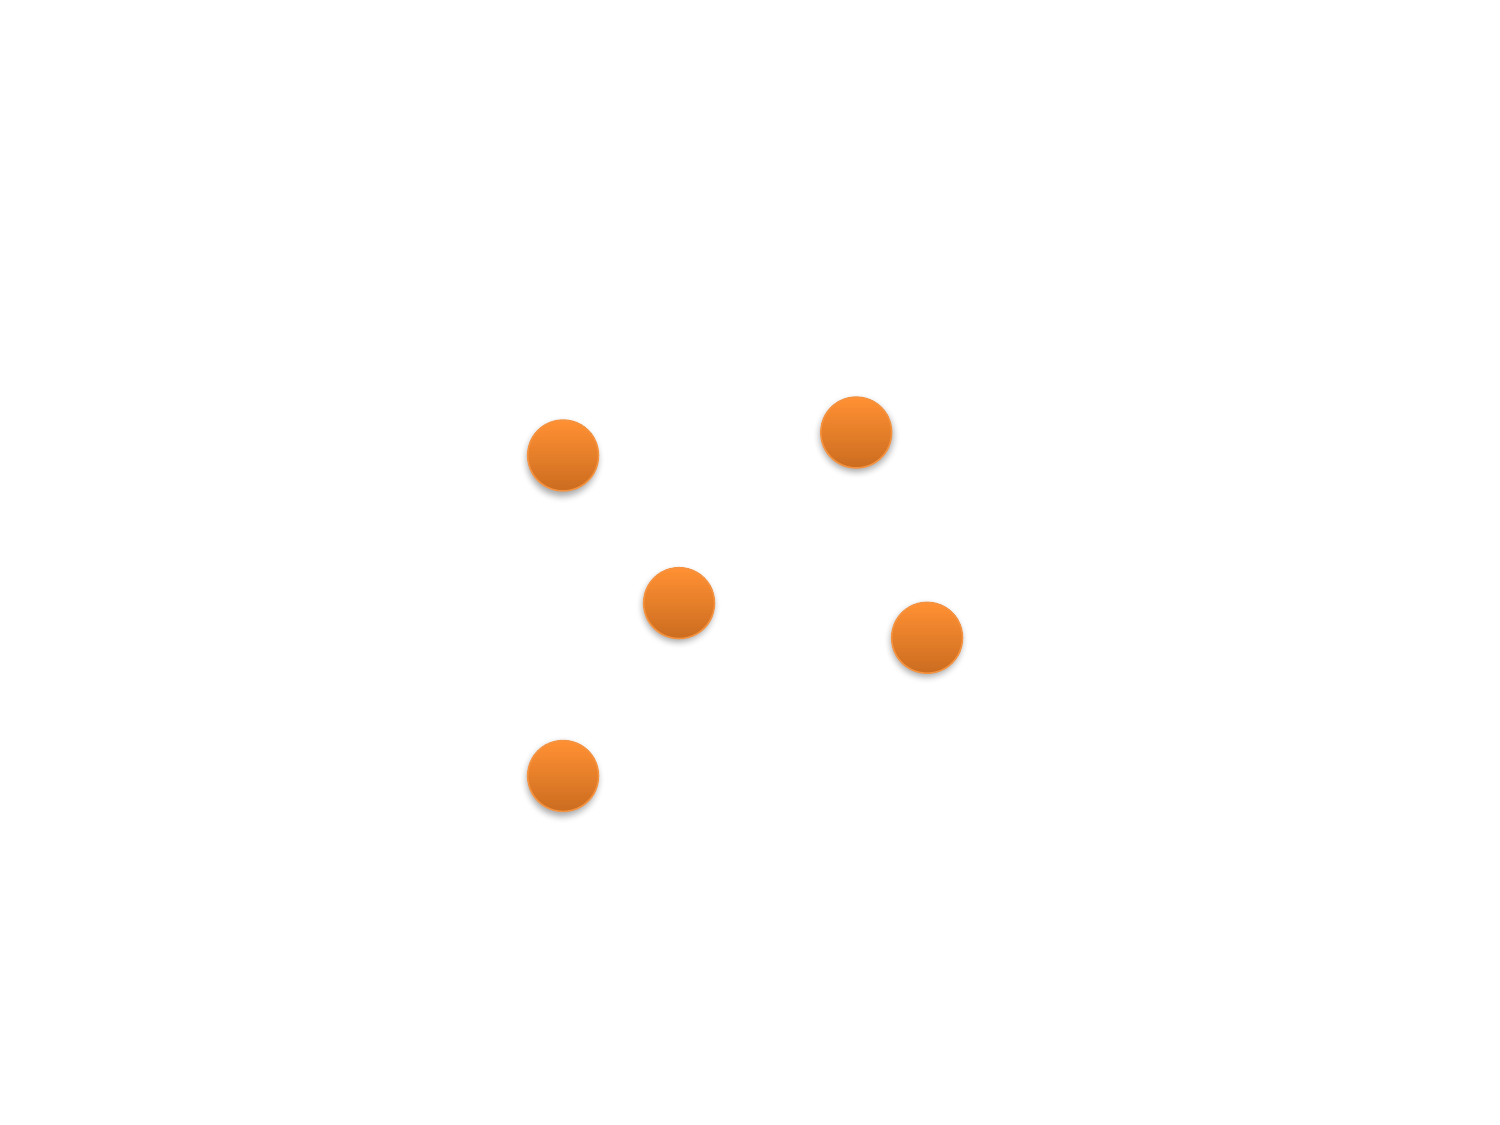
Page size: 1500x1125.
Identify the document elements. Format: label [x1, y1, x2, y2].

text_box [526, 419, 600, 492]
text_box [526, 739, 600, 813]
text_box [890, 601, 964, 674]
text_box [820, 396, 893, 469]
text_box [642, 566, 716, 640]
